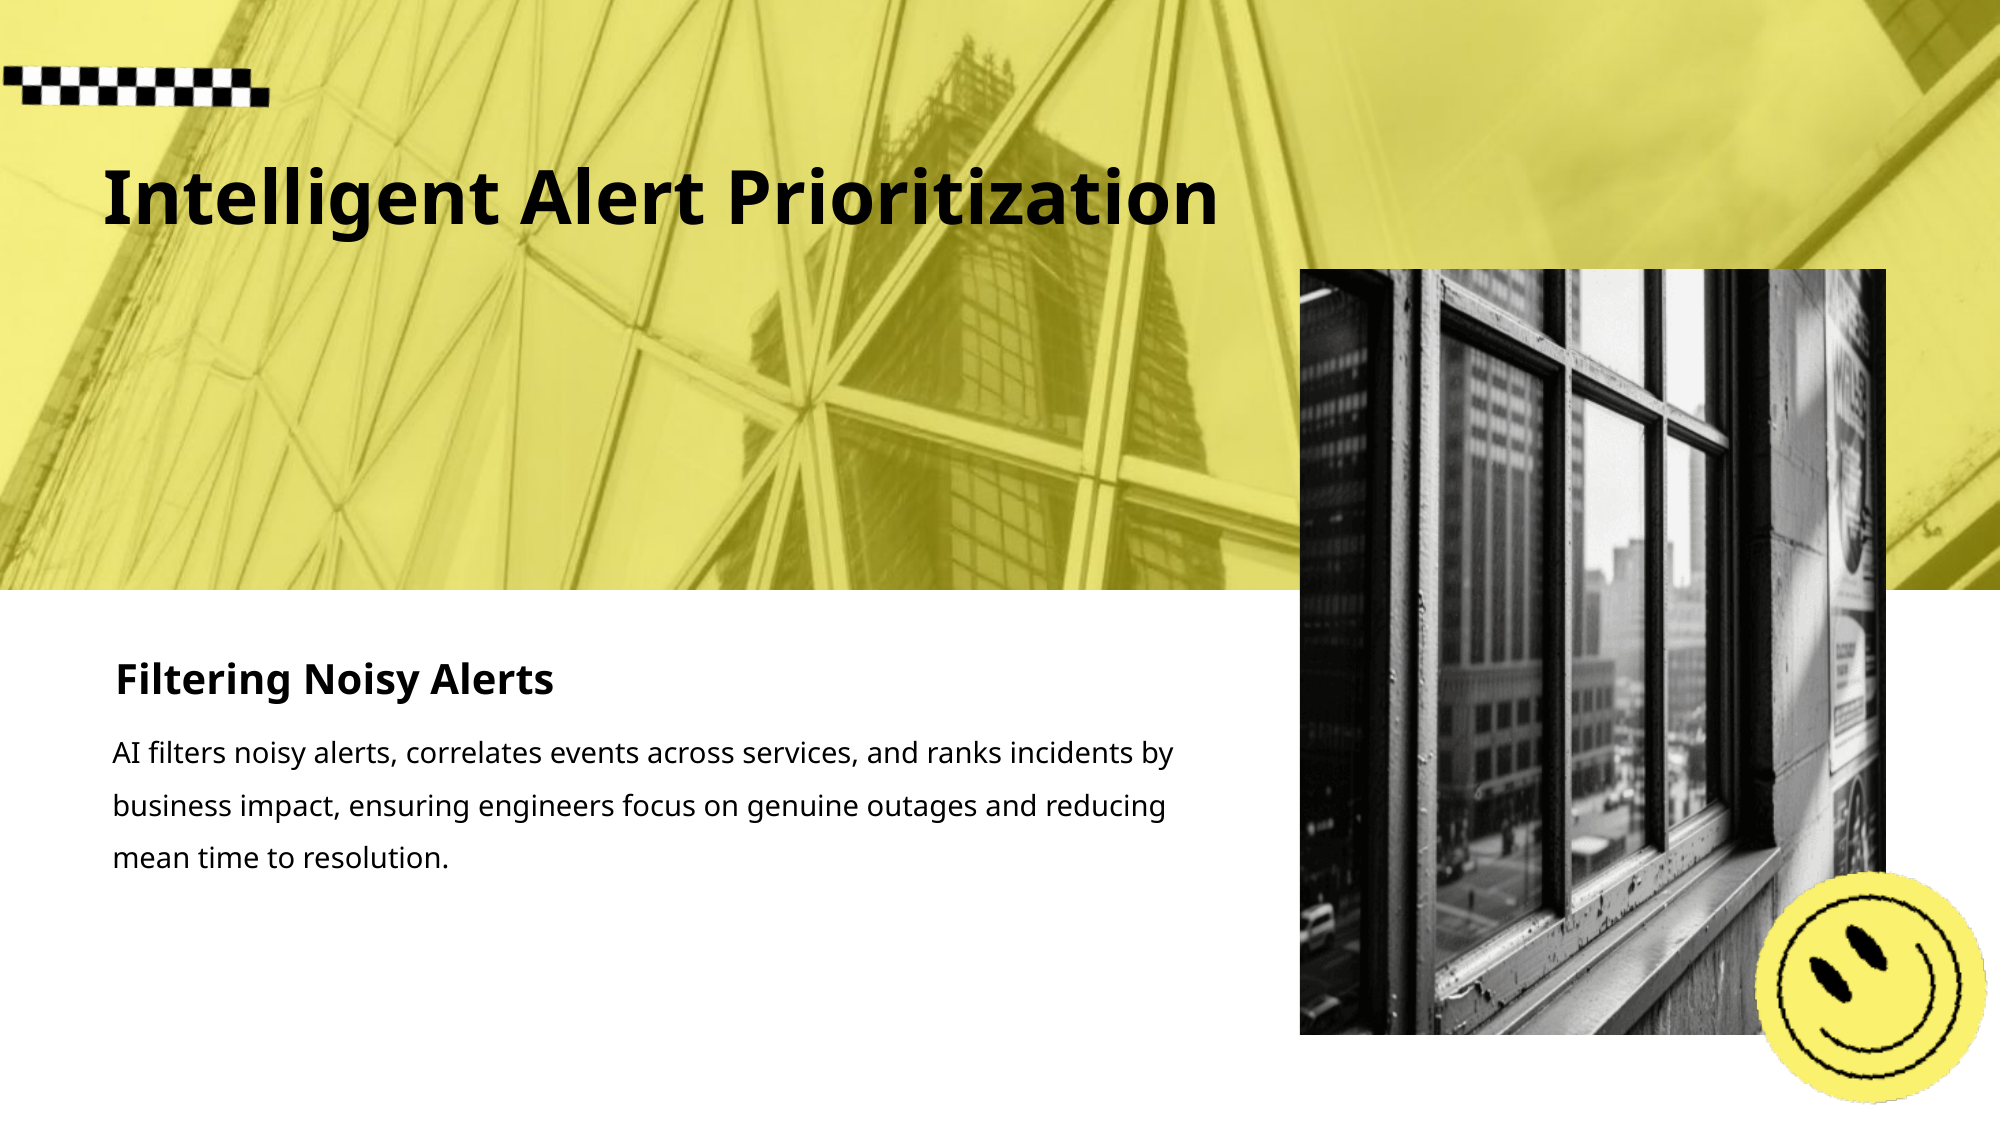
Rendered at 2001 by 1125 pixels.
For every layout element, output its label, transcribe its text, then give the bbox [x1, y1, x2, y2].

text_box AI filters noisy alerts, correlates events across services, and ranks incidents by business impact, ensuring engineers focus on genuine outages and reducing mean time to resolution. [97, 709, 1209, 882]
picture [0, 0, 2000, 1118]
text_box Filtering Noisy Alerts [115, 652, 1142, 703]
